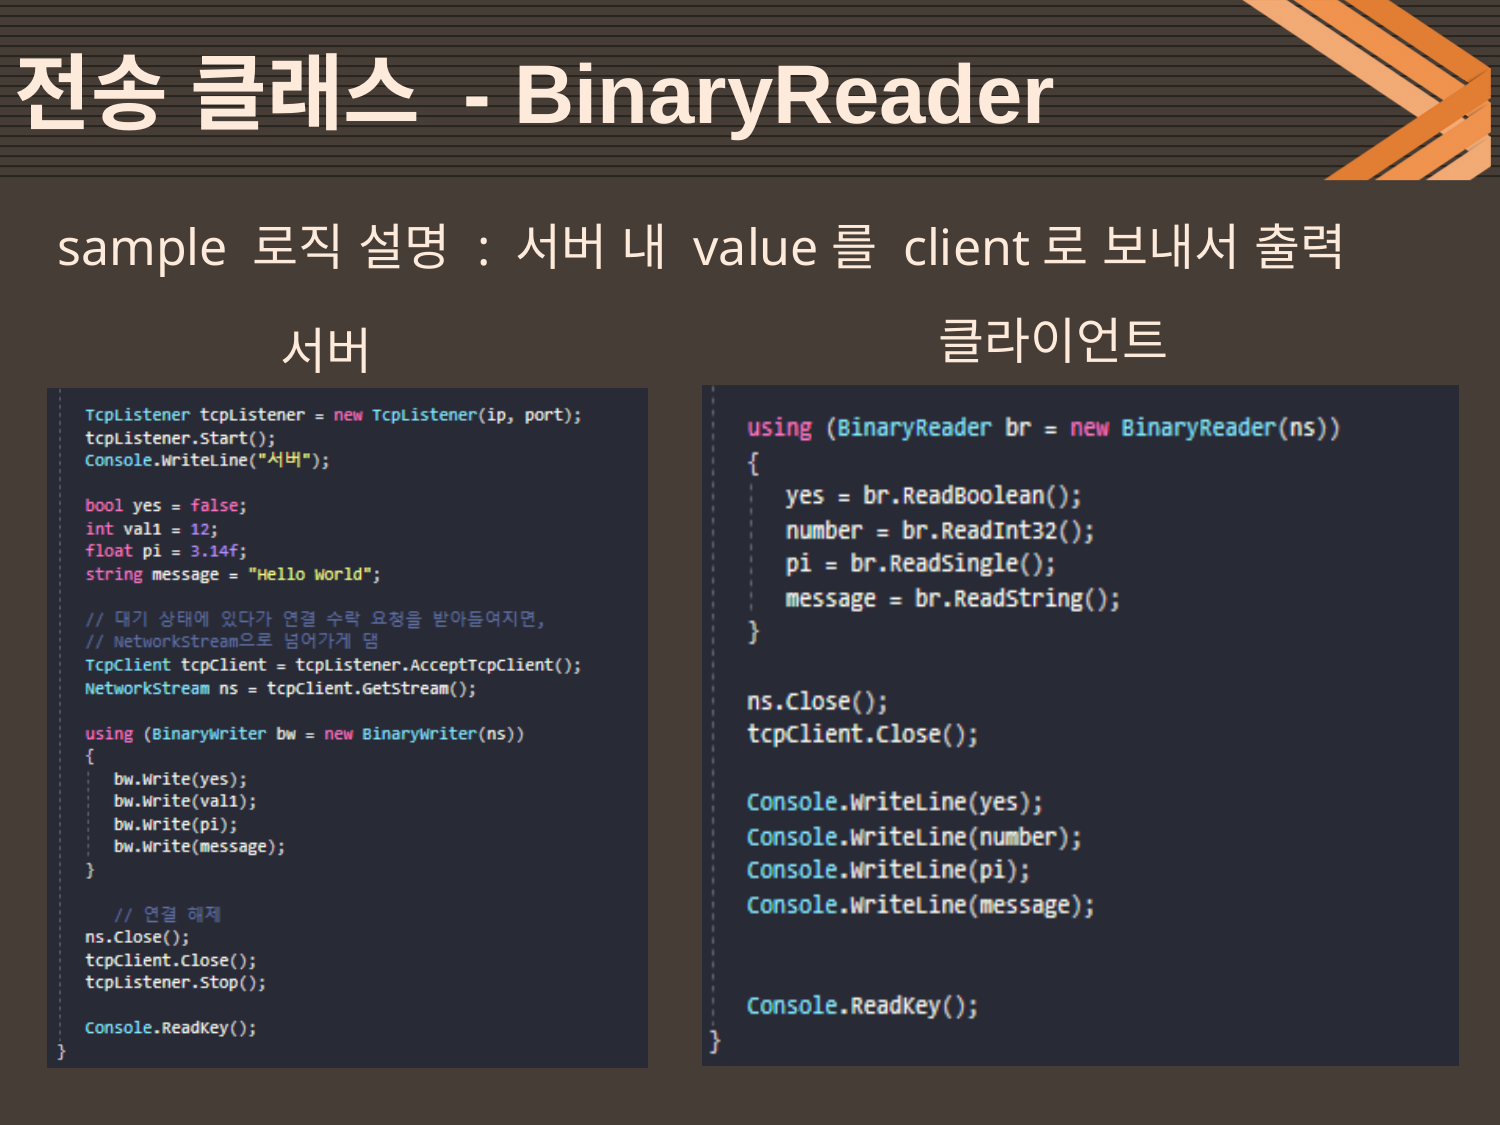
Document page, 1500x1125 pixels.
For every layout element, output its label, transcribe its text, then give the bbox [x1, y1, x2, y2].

title 전송 클래스 - BinaryReader [0, 2, 1500, 179]
picture [0, 179, 1500, 1125]
text_box sample 로직 설명 : 서버 내 value를 client로 보내서 출력 [29, 178, 1388, 283]
text_box 서버 [265, 281, 420, 386]
text_box 클라이언트 [923, 272, 1238, 378]
